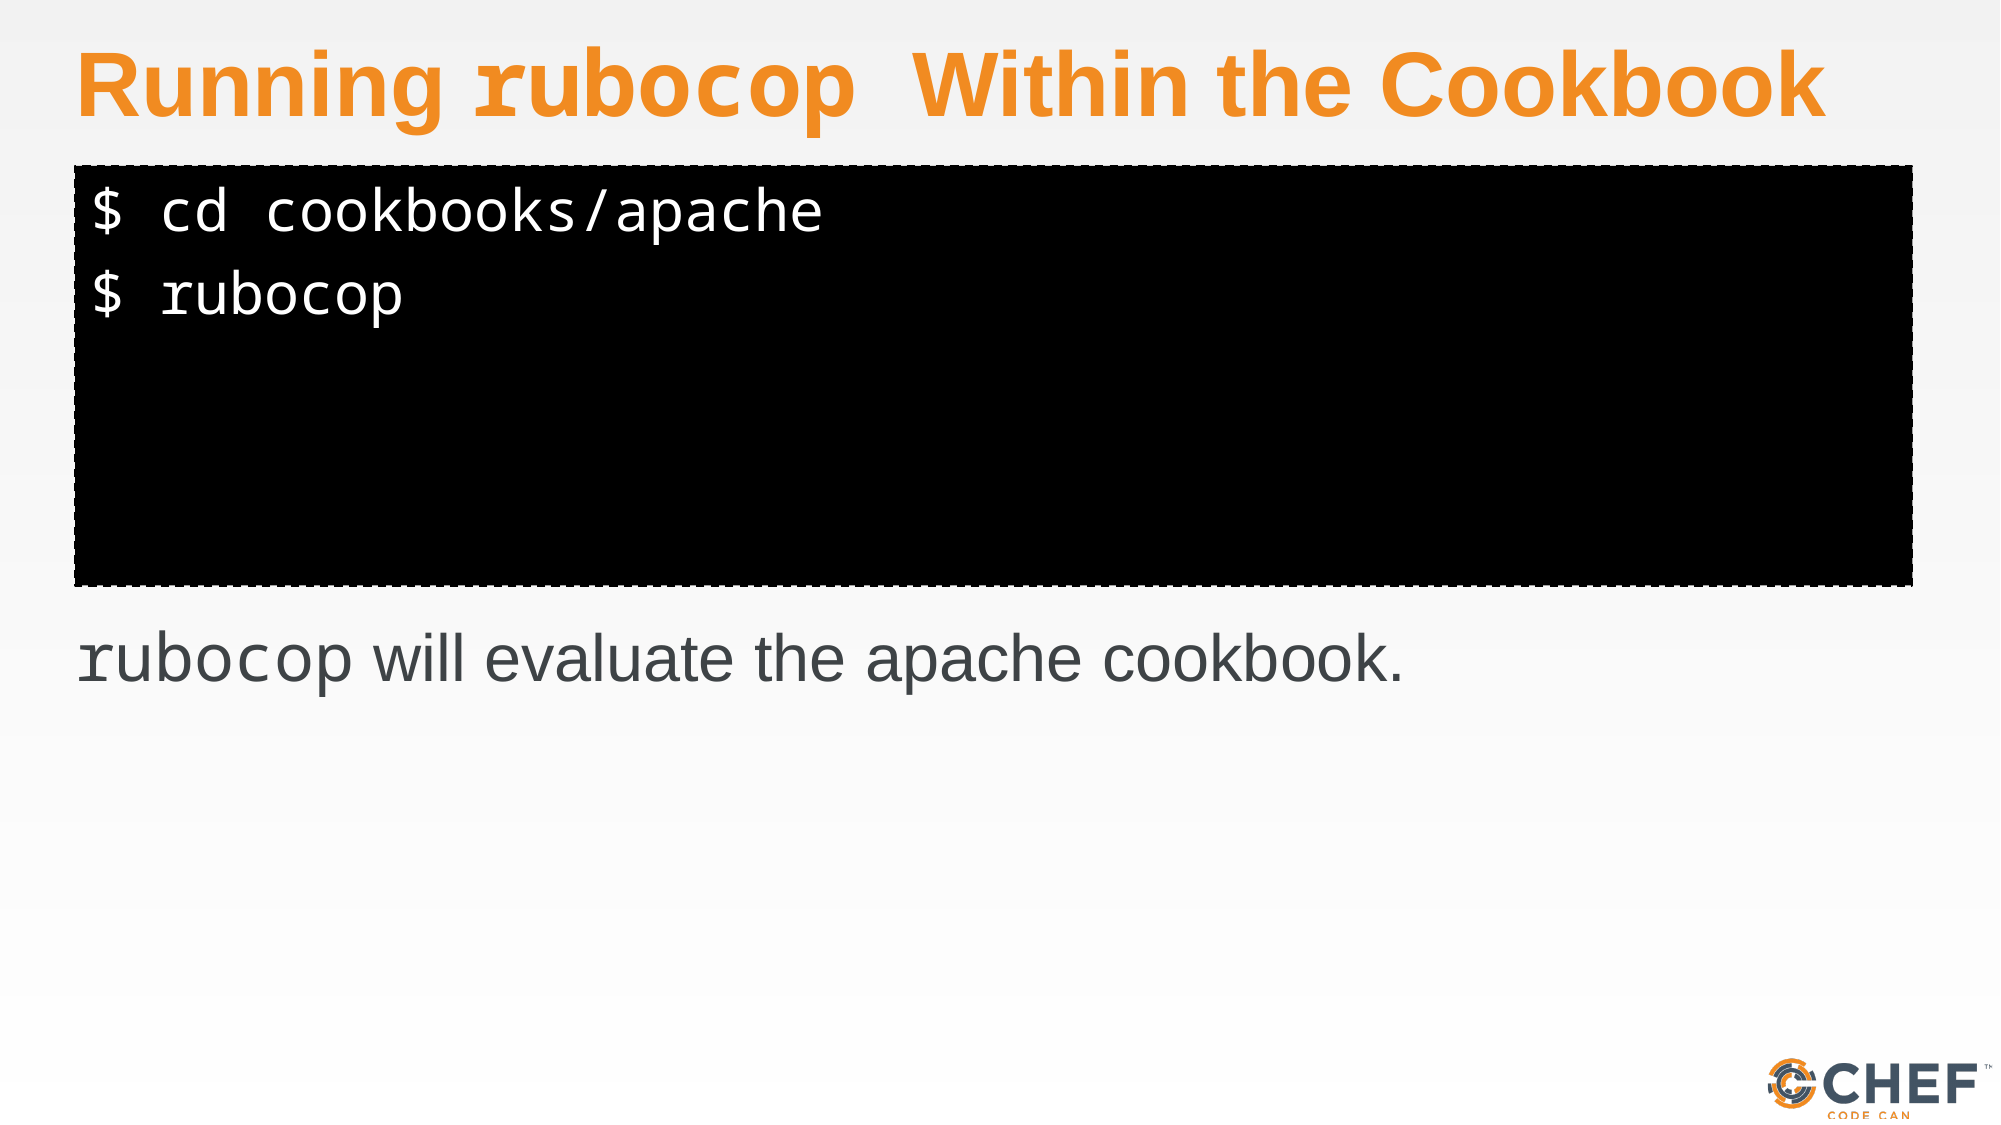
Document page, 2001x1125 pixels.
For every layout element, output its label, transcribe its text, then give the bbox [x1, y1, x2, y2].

list $ cd cookbooks/apache $ rubocop [74, 165, 1913, 587]
title Running rubocop Within the Cookbook [75, 37, 1913, 140]
list rubocop will evaluate the apache cookbook. [75, 615, 1913, 1035]
